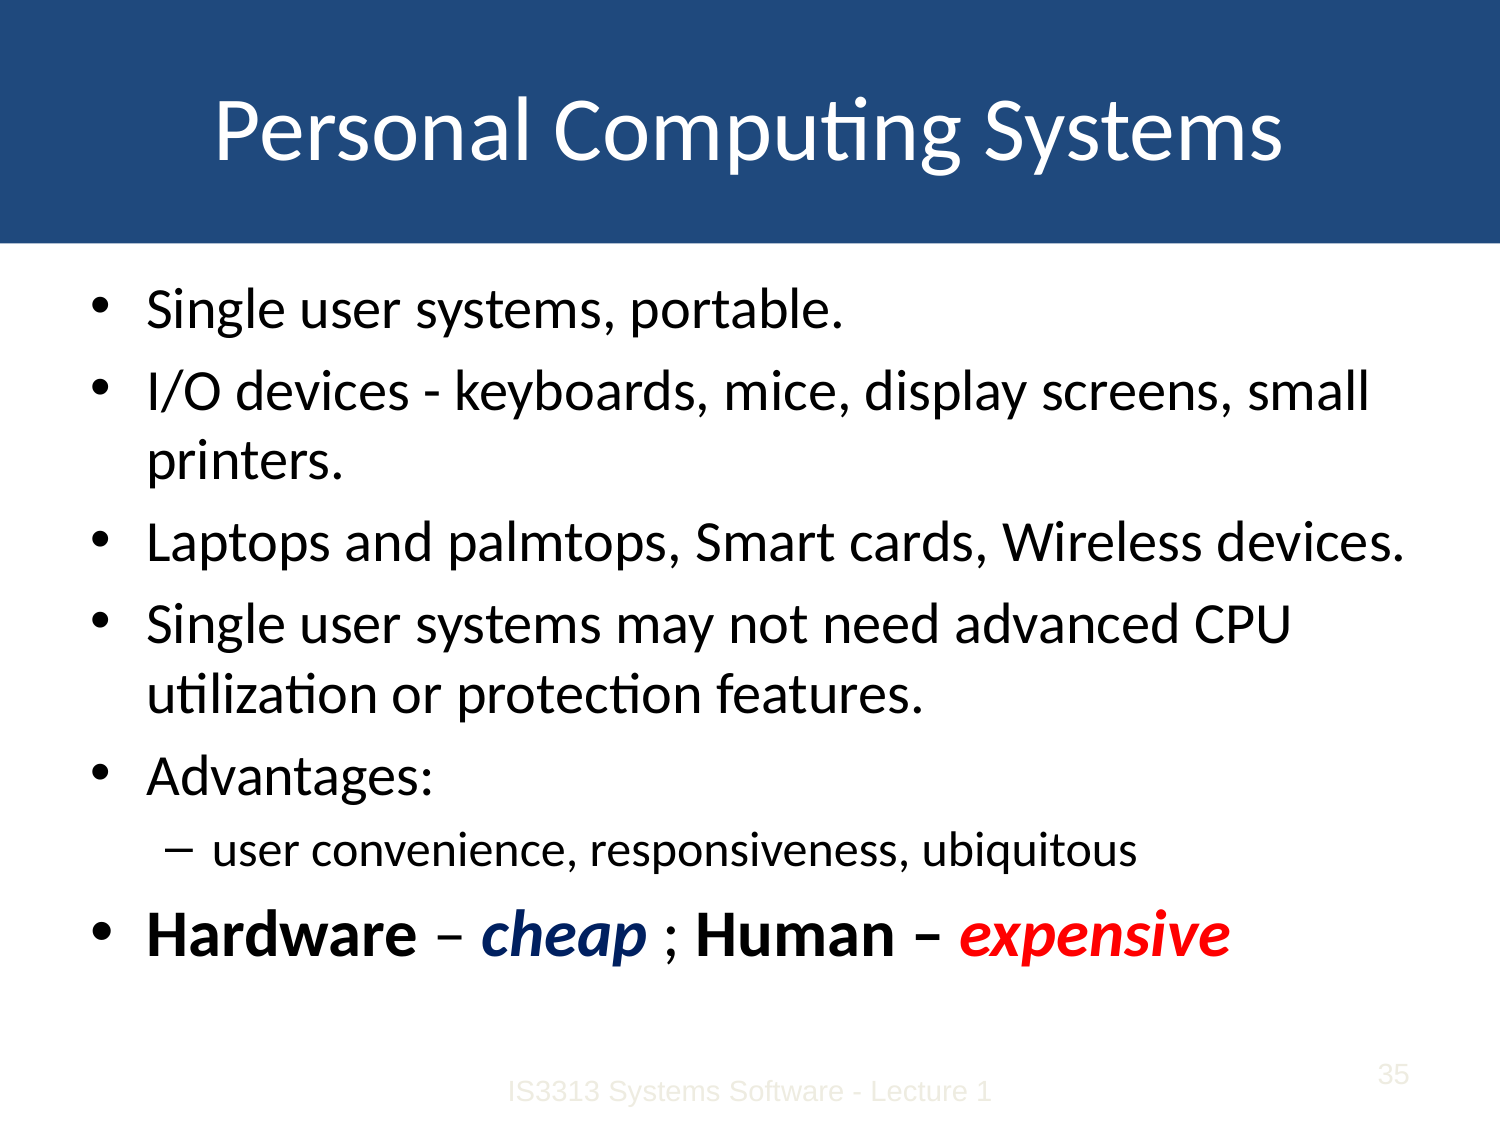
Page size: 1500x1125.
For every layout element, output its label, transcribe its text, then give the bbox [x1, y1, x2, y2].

list Single user systems, portable. I/O devices - keyboards, mice, display screens, small printers. Laptops and palmtops, Smart cards, Wireless devices. Single user systems may not need advanced CPU utilization or protection features. Advantages: user convenience, responsiveness, ubiquitous Hardware – cheap ; Human – expensive [75, 262, 1425, 1005]
title Personal Computing Systems [103, 15, 1397, 233]
slide_number 35 [1074, 1042, 1425, 1103]
footer IS3313 Systems Software - Lecture 1 [453, 1059, 1047, 1120]
